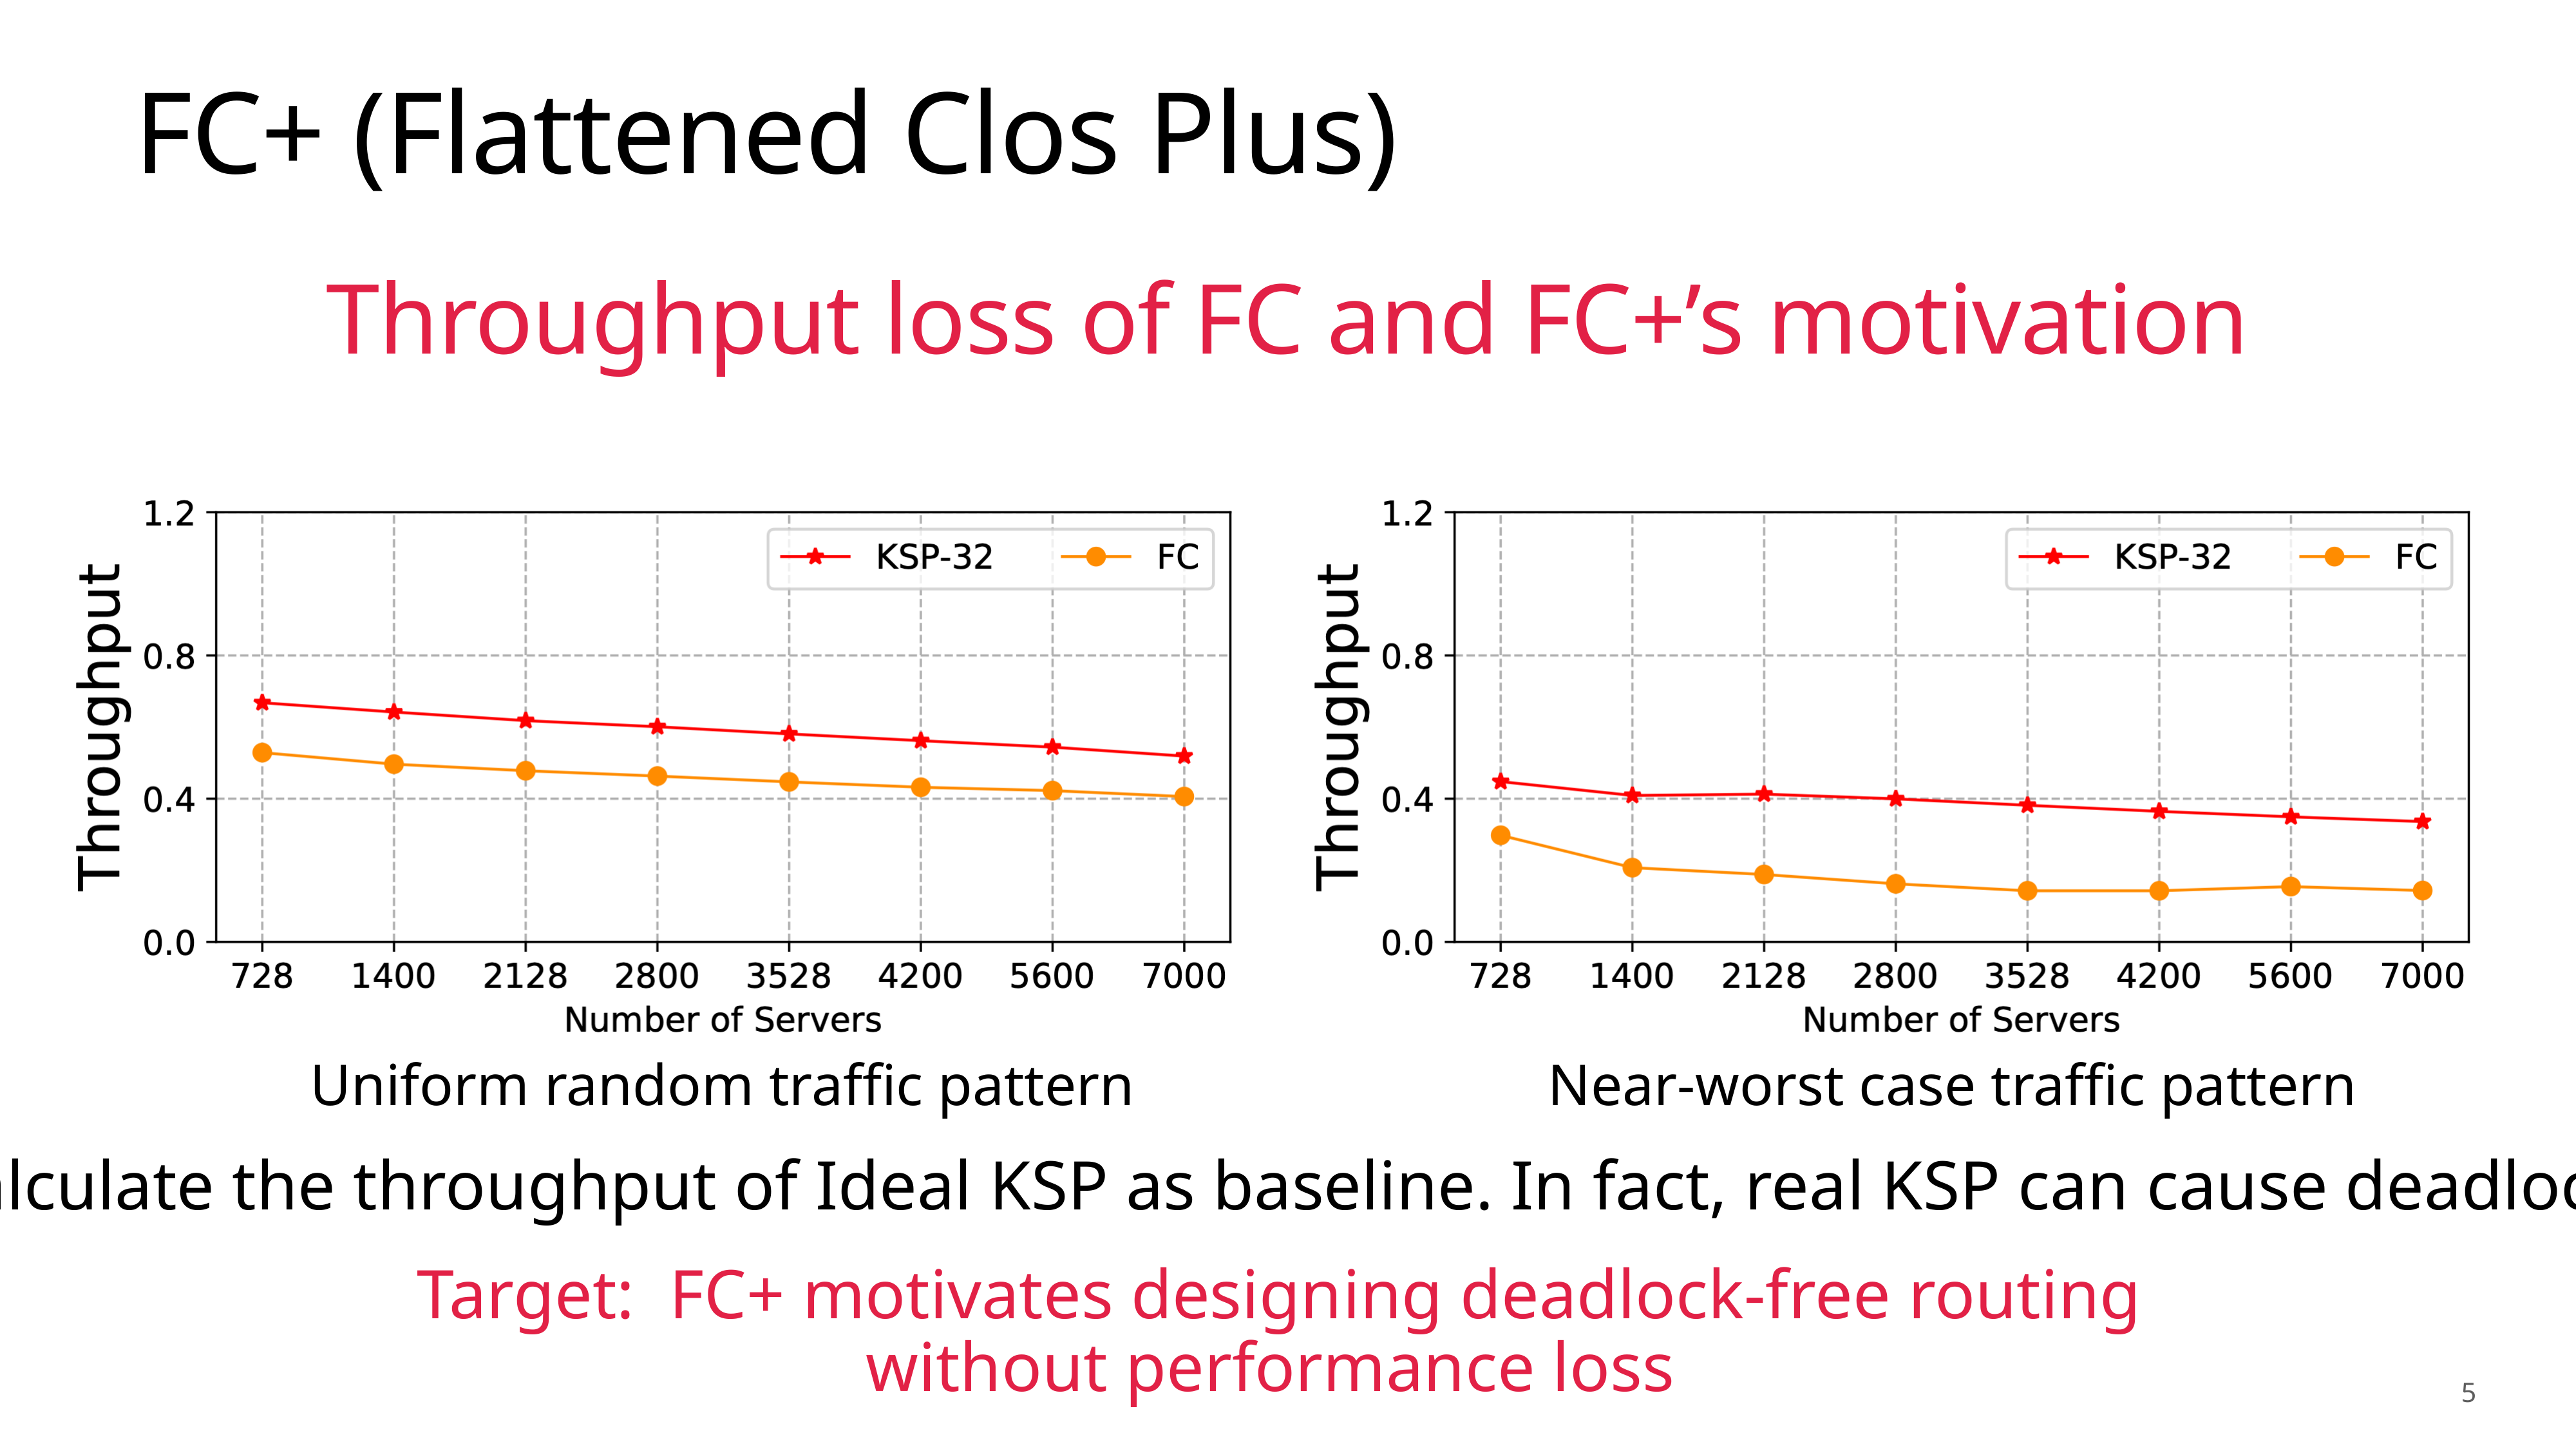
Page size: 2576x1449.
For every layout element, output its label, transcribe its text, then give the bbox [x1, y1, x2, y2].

text_box Throughput loss of FC and FC+’s motivation [128, 252, 2447, 395]
text_box Target: FC+ motivates designing deadlock-free routing without performance loss [412, 1255, 2164, 1411]
text_box Near-worst case traffic pattern [1542, 1059, 2363, 1124]
picture [57, 479, 1251, 1059]
slide_number 5 [2447, 1370, 2491, 1418]
title FC+ (Flattened Clos Plus) [128, 81, 2448, 265]
text_box Calculate the throughput of Ideal KSP as baseline. In fact, real KSP can cause deadlock. [0, 1146, 2576, 1229]
picture [1295, 479, 2489, 1059]
text_box Uniform random traffic pattern [304, 1059, 1141, 1124]
